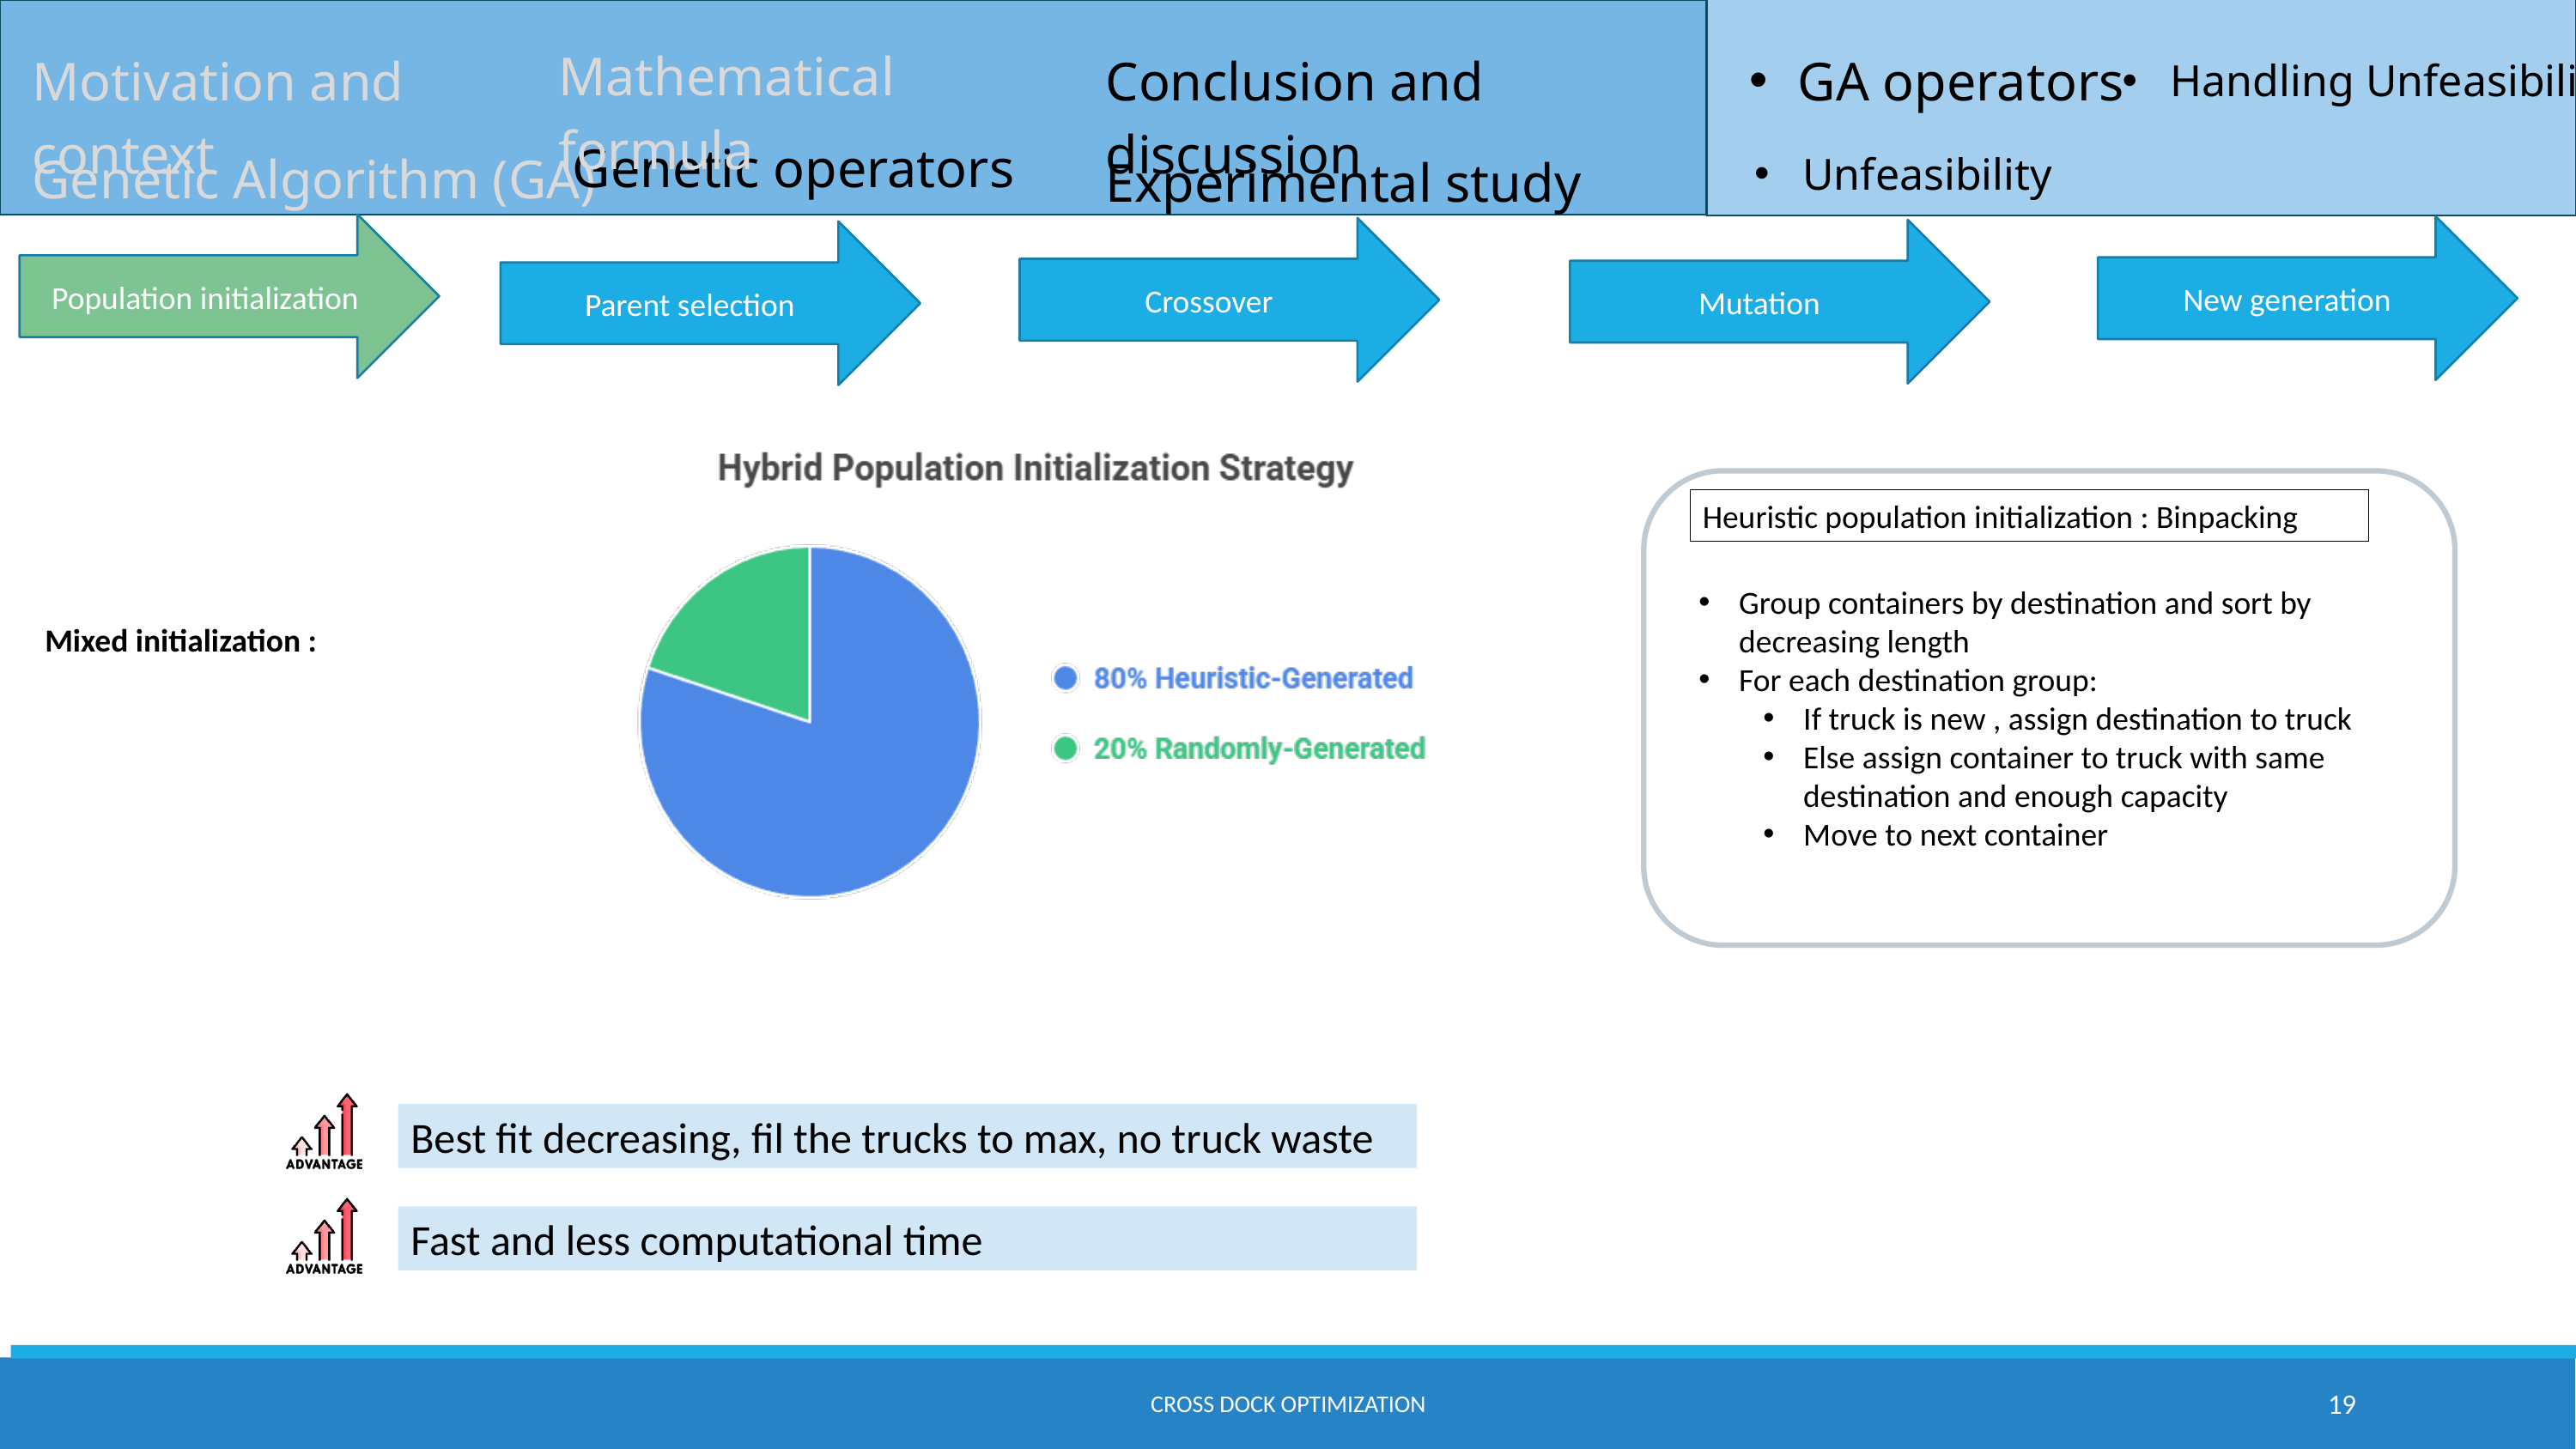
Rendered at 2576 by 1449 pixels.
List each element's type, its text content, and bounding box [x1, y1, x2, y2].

picture [286, 1093, 363, 1170]
text_box Population initialization [18, 213, 440, 379]
text_box Unfeasibility [1754, 124, 2356, 199]
picture [286, 1197, 363, 1275]
text_box Conclusion and discussion [1105, 37, 1707, 185]
text_box Heuristic population initialization : Binpacking [1690, 489, 2369, 542]
text_box Crossover [1018, 216, 1441, 383]
text_box [0, 0, 1708, 215]
text_box [590, 440, 1482, 929]
text_box Genetic Algorithm (GA) [32, 134, 644, 209]
text_box Mathematical formula [558, 33, 1067, 180]
text_box GA operators [1749, 37, 2351, 112]
text_box New generation [2096, 215, 2518, 381]
text_box Fast and less computational time [398, 1206, 1418, 1270]
text_box Handling Unfeasibility [2122, 32, 2576, 106]
text_box Experimental study [1105, 185, 1615, 213]
text_box Parent selection [499, 220, 921, 386]
text_box Mutation [1569, 218, 1991, 385]
text_box Mixed initialization : [32, 614, 665, 704]
text_box Best fit decreasing, fil the trucks to max, no truck waste [398, 1103, 1418, 1168]
text_box [1642, 470, 2457, 947]
text_box Genetic operators [572, 124, 1082, 199]
text_box Motivation and context [32, 37, 542, 134]
slide_number 19 [2092, 1364, 2369, 1442]
text_box [1705, 0, 2576, 216]
footer Cross dock optimization [779, 1364, 1798, 1442]
text_box Group containers by destination and sort by decreasing length For each destination group: If truck is new , assign destination to truck Else assign container to truck with same destination and enough capacity Move to next container [1686, 575, 2455, 937]
